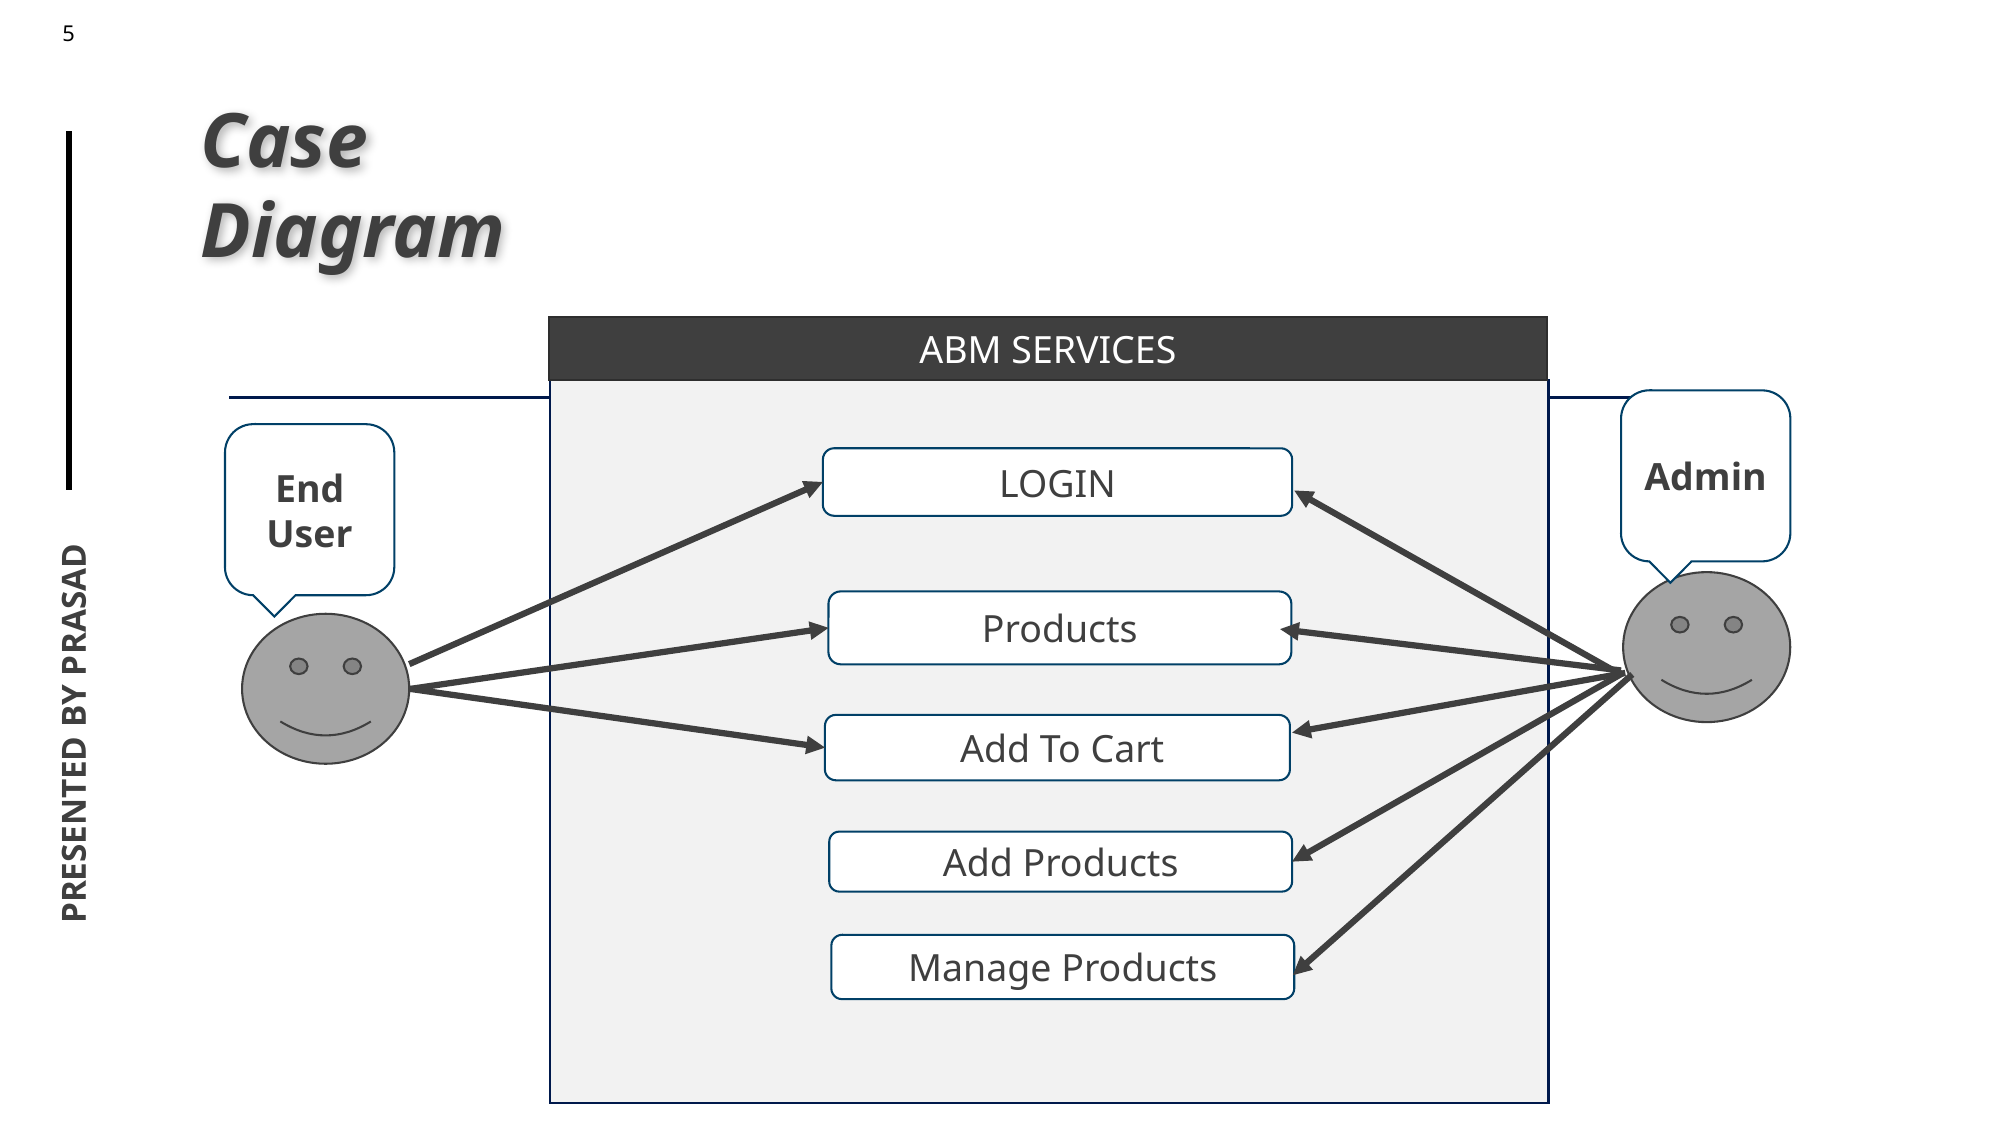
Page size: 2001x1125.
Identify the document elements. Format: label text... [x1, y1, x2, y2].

text_box Add To Cart [823, 713, 1291, 782]
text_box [1280, 629, 1294, 671]
text_box [549, 660, 1550, 1104]
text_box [1292, 674, 1633, 976]
text_box Products [827, 590, 1293, 666]
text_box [1294, 490, 1622, 675]
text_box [409, 688, 825, 748]
text_box [549, 379, 1550, 490]
text_box Manage Products [830, 933, 1296, 1001]
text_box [409, 481, 823, 627]
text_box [408, 627, 829, 690]
text_box [241, 612, 409, 765]
text_box Add Products [828, 830, 1292, 893]
text_box [823, 507, 1294, 627]
text_box [1622, 571, 1792, 724]
text_box End User [223, 422, 396, 619]
text_box Admin [1620, 389, 1792, 585]
text_box Case Diagram [185, 85, 687, 281]
text_box ABM SERVICES [548, 316, 1548, 381]
text_box PRESENTED BY PRASAD [23, 477, 122, 939]
text_box LOGIN [821, 447, 1294, 517]
